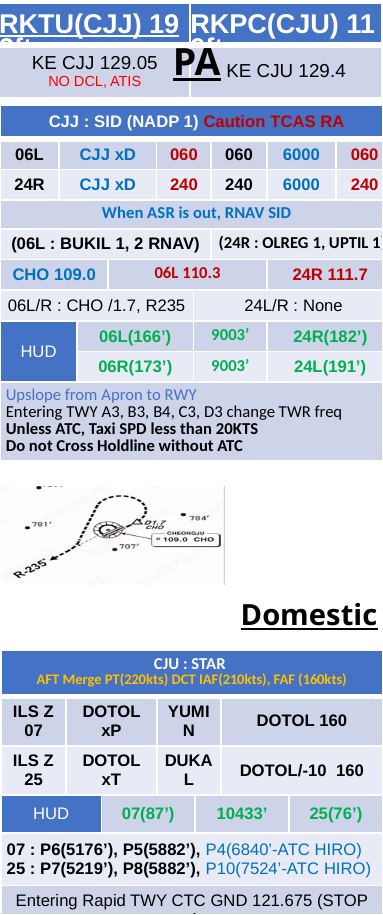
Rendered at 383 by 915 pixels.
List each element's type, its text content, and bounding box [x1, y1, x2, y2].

table_header CJJ : SID (NADP 1) Caution TCAS RA [1, 106, 382, 136]
table_cell DOTOL/-10 160 [222, 747, 382, 794]
table_cell 10433’ [196, 796, 288, 832]
table_cell HUD [2, 796, 101, 832]
table_cell 06R(173’) [78, 352, 193, 381]
table_cell DOTOL xP [67, 699, 156, 745]
table_cell CJJ xD [60, 142, 156, 169]
text_box Domestic [207, 588, 382, 644]
table_cell ILS Z 07 [2, 699, 65, 745]
table_cell When ASR is out, RNAV SID [1, 201, 382, 228]
table_header CJU : STAR AFT Merge PT(220kts) DCT IAF(210kts), FAF (160kts) [2, 651, 382, 694]
table_cell 24R(182’) [268, 322, 382, 351]
table_cell 07(87’) [102, 796, 194, 832]
table_cell 24R [1, 170, 58, 199]
table_cell 060 [212, 142, 266, 169]
table_cell CHO 109.0 [1, 260, 107, 289]
table_cell 06L(166’) [78, 322, 193, 351]
text_box PA [143, 37, 250, 89]
table_cell 060 [337, 142, 382, 169]
table_cell 06L/R : CHO /1.7, R235 [1, 291, 193, 320]
table_cell DOTOL 160 [222, 699, 382, 745]
table_cell (06L : BUKIL 1, 2 RNAV) [1, 230, 210, 259]
table_cell Upslope from Apron to RWY Entering TWY A3, B3, B4, C3, D3 change TWR freq Unless ATC, Taxi SPD less than 20KTS Do not Cross Holdline without ATC [1, 383, 382, 460]
table_cell DUKAL [158, 747, 220, 794]
table_cell 24R 111.7 [268, 260, 382, 289]
table_cell 240 [212, 170, 266, 199]
table_cell ILS Z 25 [2, 747, 65, 794]
table_cell Entering Rapid TWY CTC GND 121.675 (STOP x) HST 40KTS [2, 886, 382, 914]
table_cell YUMIN [158, 699, 220, 745]
table_cell 240 [337, 170, 382, 199]
table_cell KE CJU 129.4 [191, 48, 381, 97]
table_cell 9003’ [194, 352, 266, 381]
table_cell KE CJJ 129.05 NO DCL, ATIS [0, 48, 189, 97]
picture [2, 486, 226, 586]
table_header RKTU(CJJ) 192ft [0, 4, 189, 42]
table_cell 24L/R : None [194, 291, 382, 320]
table_header RKPC(CJU) 119ft [191, 4, 381, 42]
table_cell HUD [1, 322, 76, 381]
table_cell 6000 [268, 142, 335, 169]
table_cell 9003’ [194, 322, 266, 351]
table_cell 07 : P6(5176’), P5(5882’), P4(6840’-ATC HIRO) 25 : P7(5219’), P8(5882’), P10(7524’-ATC HIRO) [2, 834, 382, 885]
table_cell DOTOL xT [67, 747, 156, 794]
table_cell 06L [1, 142, 58, 169]
table_cell (24R : OLREG 1, UPTIL 1) [212, 230, 382, 259]
table_cell 06L 110.3 [109, 260, 266, 289]
table_cell 060 [157, 142, 210, 169]
table_cell 6000 [268, 170, 335, 199]
table_cell 25(76’) [290, 796, 382, 832]
table_cell 240 [157, 170, 210, 199]
table_cell 24L(191’) [268, 352, 382, 381]
table_cell CJJ xD [60, 170, 156, 199]
